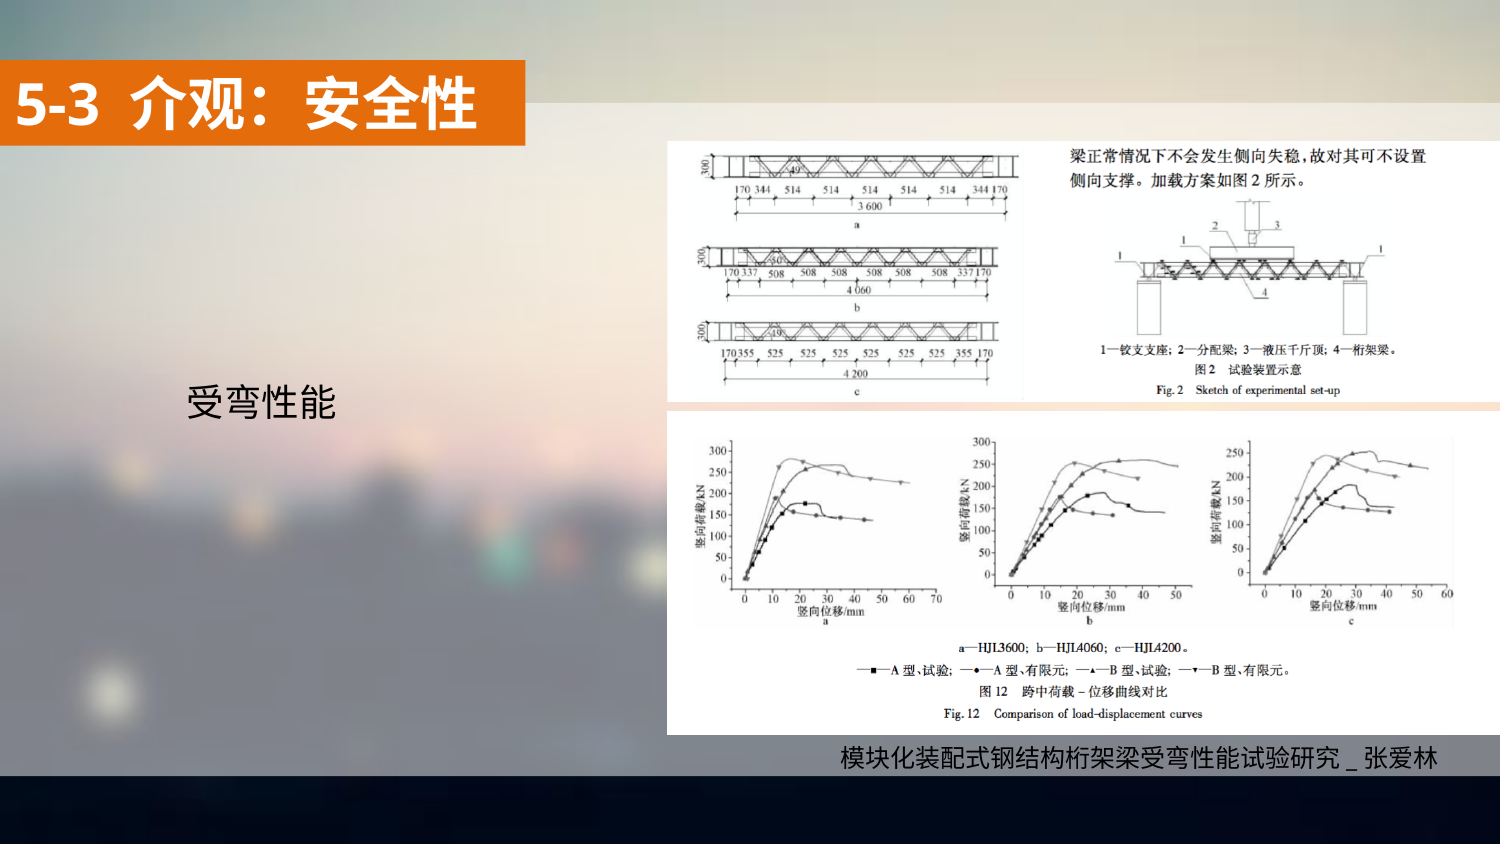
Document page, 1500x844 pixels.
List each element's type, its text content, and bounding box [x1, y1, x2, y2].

text_box 受弯性能 [172, 371, 352, 432]
text_box 模块化装配式钢结构桁架梁受弯性能试验研究_张爱林 [825, 743, 1453, 780]
picture [0, 0, 1500, 102]
picture [0, 777, 1500, 844]
picture [666, 411, 1500, 735]
text_box 5-3 介观：安全性 [0, 60, 668, 145]
picture [666, 141, 1500, 403]
